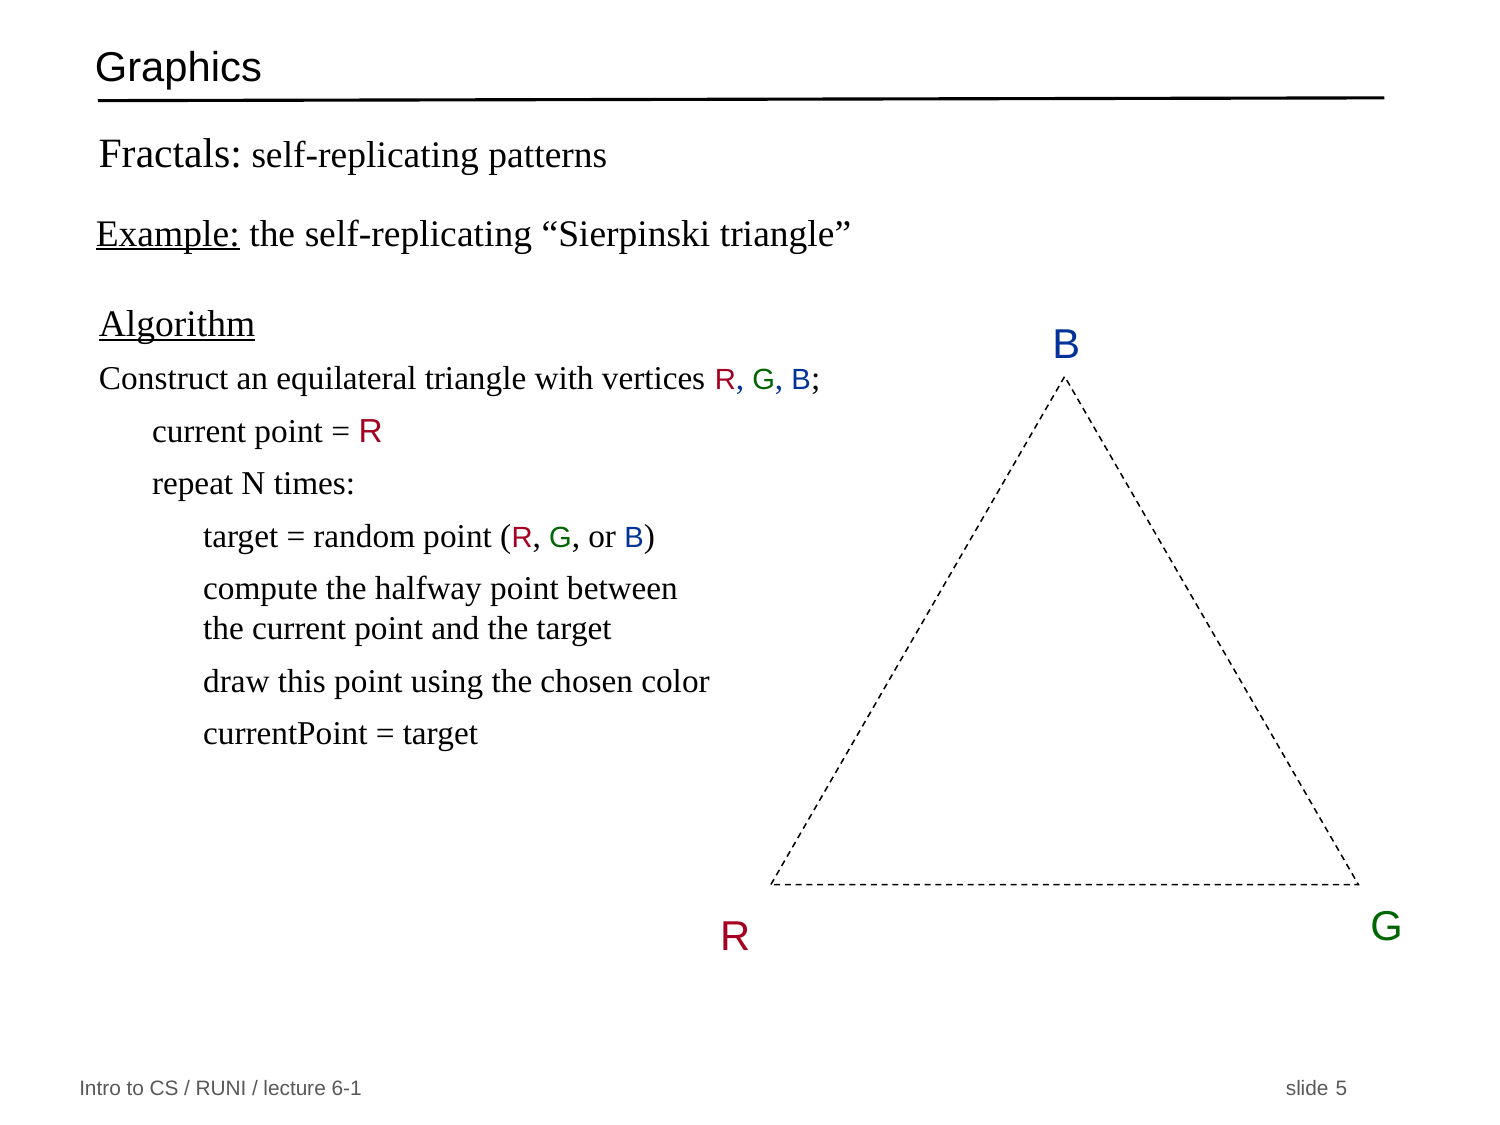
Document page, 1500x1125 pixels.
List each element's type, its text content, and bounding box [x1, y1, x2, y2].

text_box Algorithm Construct an equilateral triangle with vertices R, G, B; current point = R repeat N times: target = random point (R, G, or B) compute the halfway point between the current point and the target draw this point using the chosen color currentPoint = target [83, 291, 902, 863]
title Graphics [79, 33, 1371, 109]
text_box Fractals: self-replicating patterns [83, 114, 1369, 199]
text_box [647, 309, 1419, 968]
text_box Example: the self-replicating “Sierpinski triangle” [80, 201, 1369, 272]
